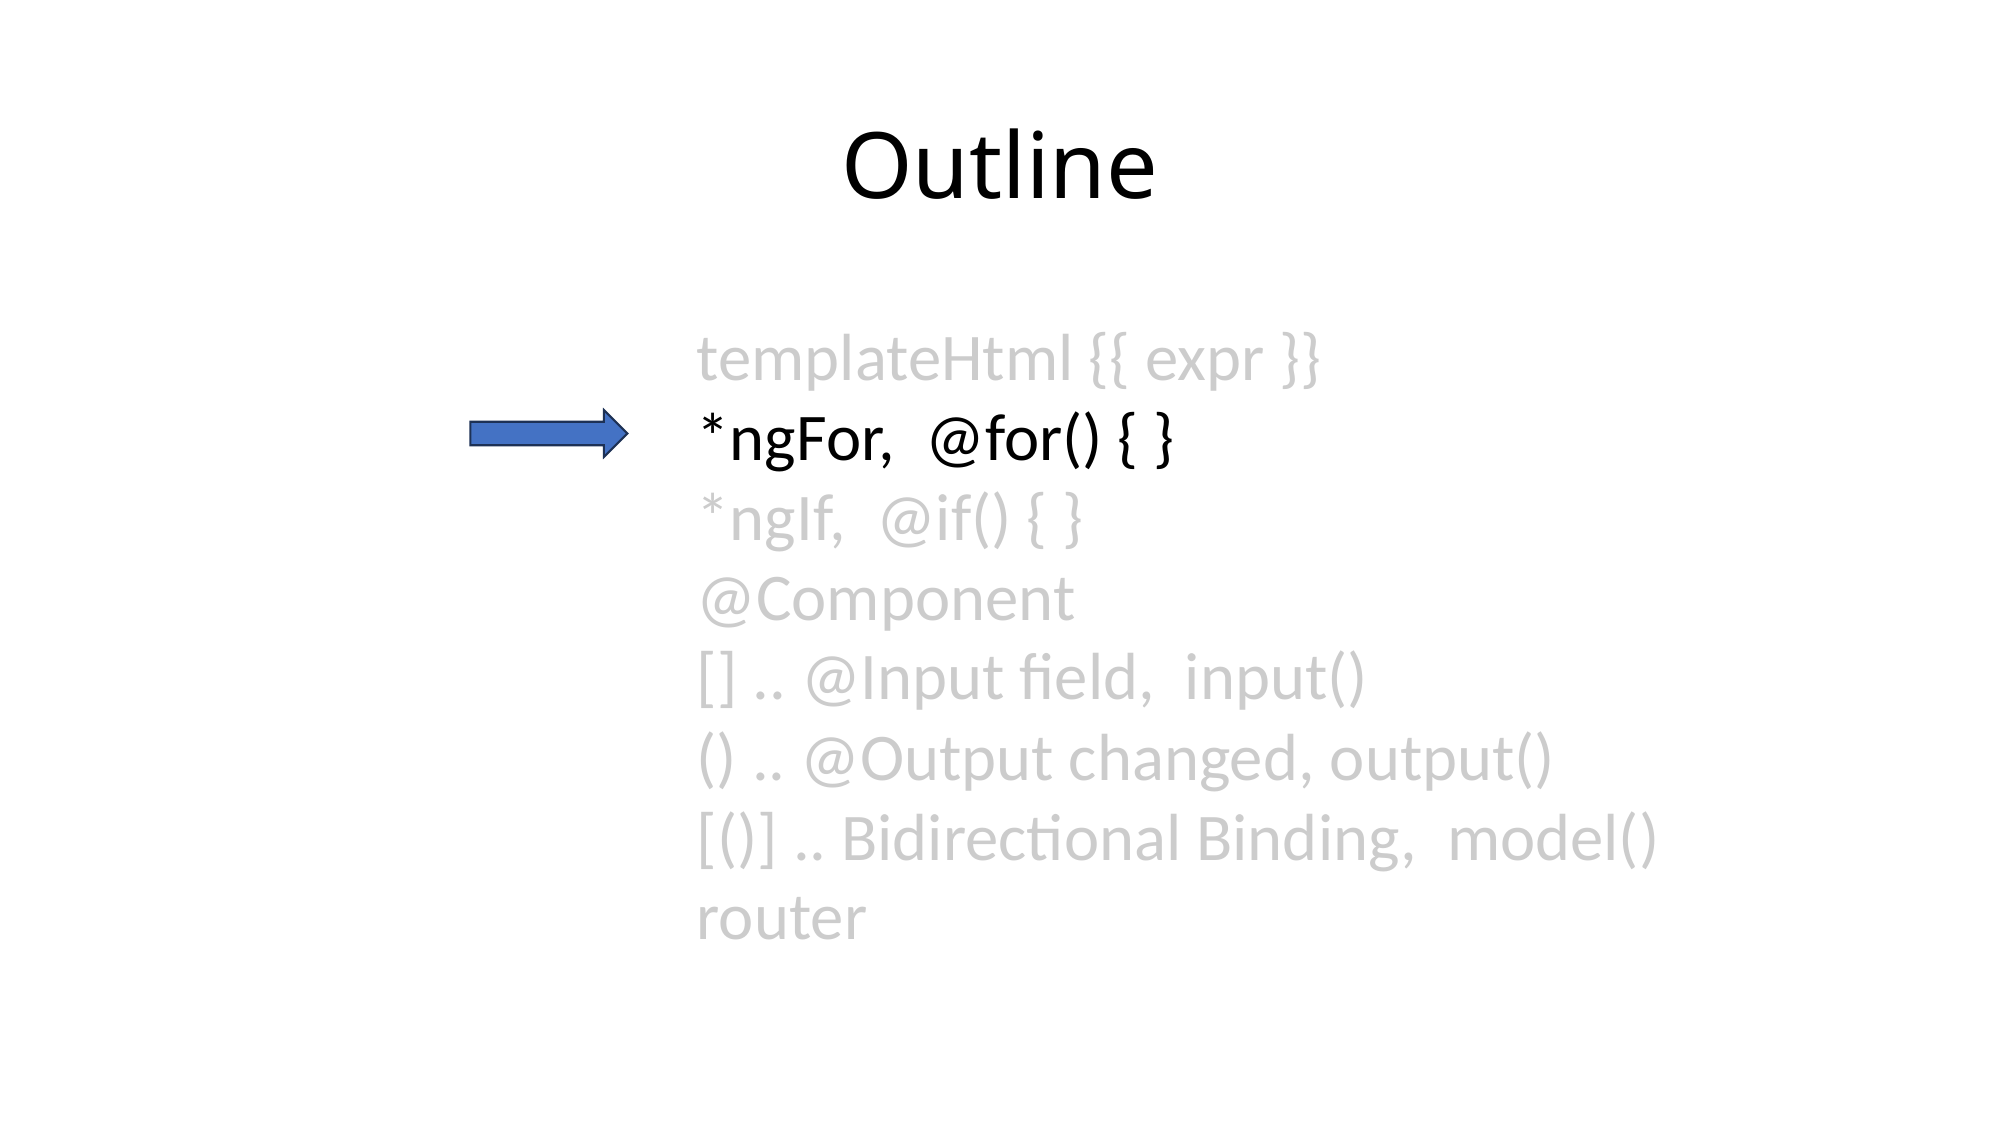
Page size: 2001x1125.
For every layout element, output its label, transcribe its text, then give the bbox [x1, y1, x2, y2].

text_box [603, 265, 1456, 395]
text_box [660, 482, 1773, 1086]
text_box templateHtml {{ expr }} *ngFor, @for() { } *ngIf, @if() { } @Component [] .. @Input field, input() () .. @Output changed, output() [()] .. Bidirectional Binding, model() router [681, 306, 1676, 482]
title Outline [137, 59, 1863, 278]
text_box [469, 407, 629, 460]
